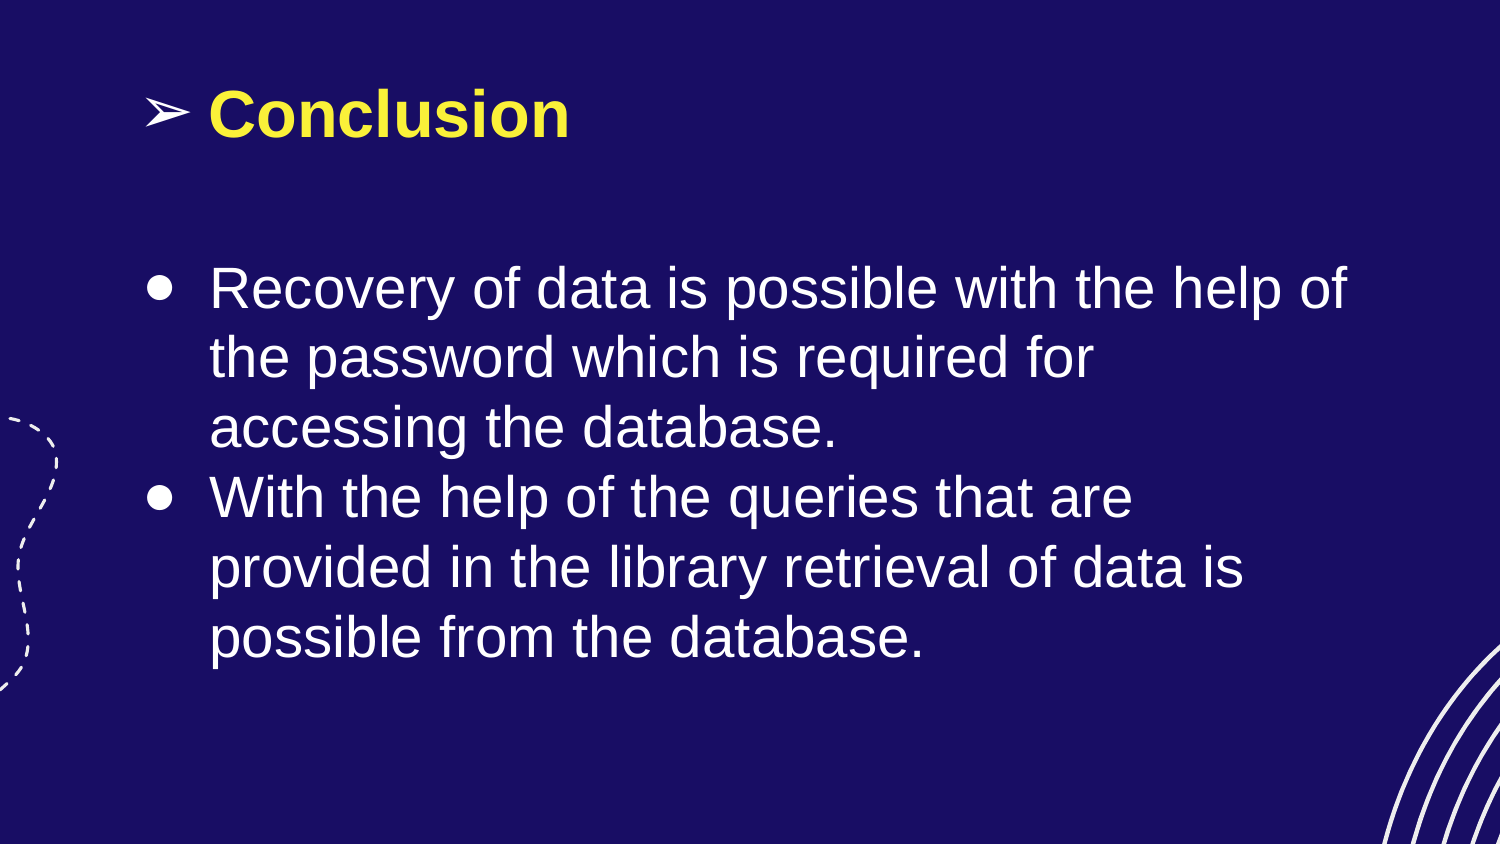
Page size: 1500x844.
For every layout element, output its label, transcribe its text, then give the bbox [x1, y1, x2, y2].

title Conclusion [118, 63, 1381, 158]
subtitle Recovery of data is possible with the help of the password which is required for accessing the database. With the help of the queries that are provided in the library retrieval of data is possible from the database. [119, 234, 1382, 756]
